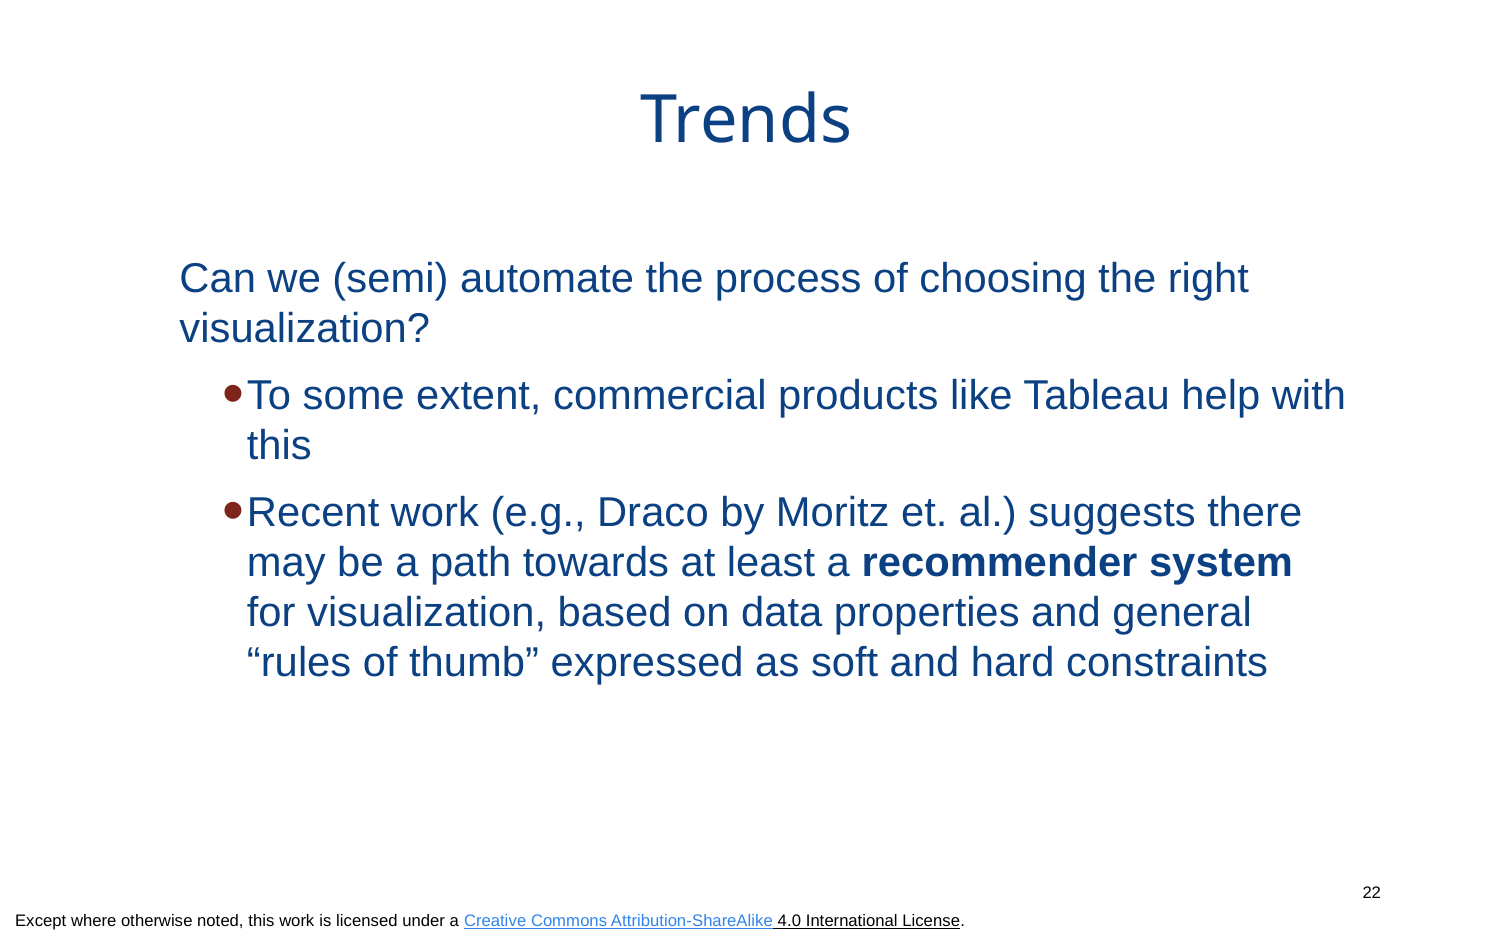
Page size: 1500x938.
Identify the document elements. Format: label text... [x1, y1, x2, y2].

slide_number 22 [1347, 866, 1416, 917]
list Can we (semi) automate the process of choosing the right visualization? To some extent, commercial products like Tableau help with this Recent work (e.g., Draco by Moritz et. al.) suggests there may be a path towards at least a recommender system for visualization, based on data properties and general “rules of thumb” expressed as soft and hard constraints [128, 187, 1364, 817]
title Trends [77, 26, 1416, 205]
